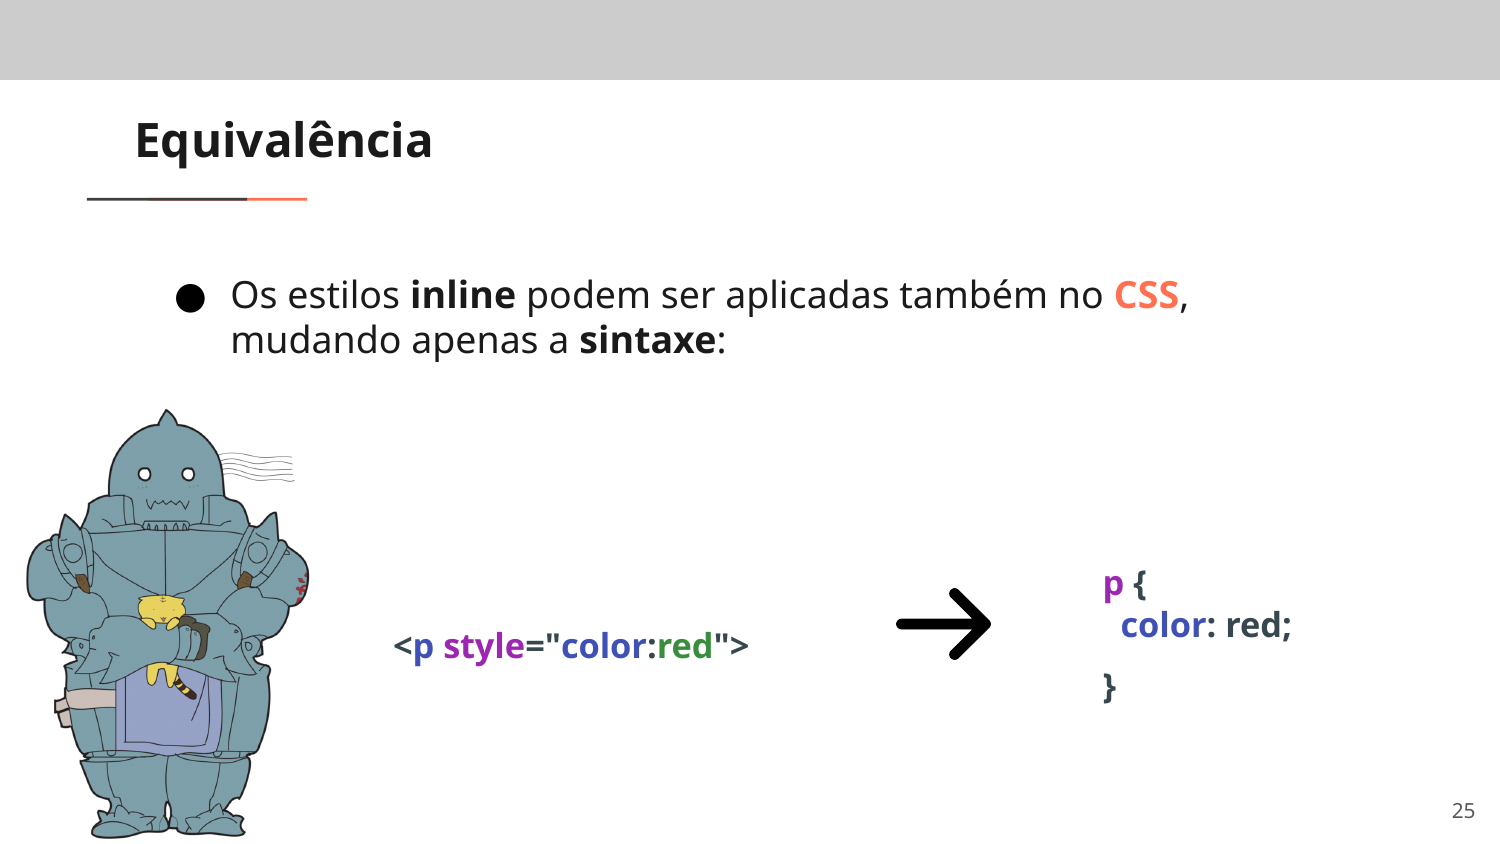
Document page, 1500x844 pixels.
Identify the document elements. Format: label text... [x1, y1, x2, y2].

text_box p { color: red; } [1087, 546, 1401, 721]
slide_number ‹#› [1400, 779, 1491, 844]
picture [896, 587, 991, 661]
title Equivalência [119, 94, 1381, 183]
text_box Os estilos inline podem ser aplicadas também no CSS, mudando apenas a sintaxe: [140, 256, 1381, 377]
text_box <p style="color:red"> [378, 588, 848, 680]
picture [0, 404, 330, 844]
